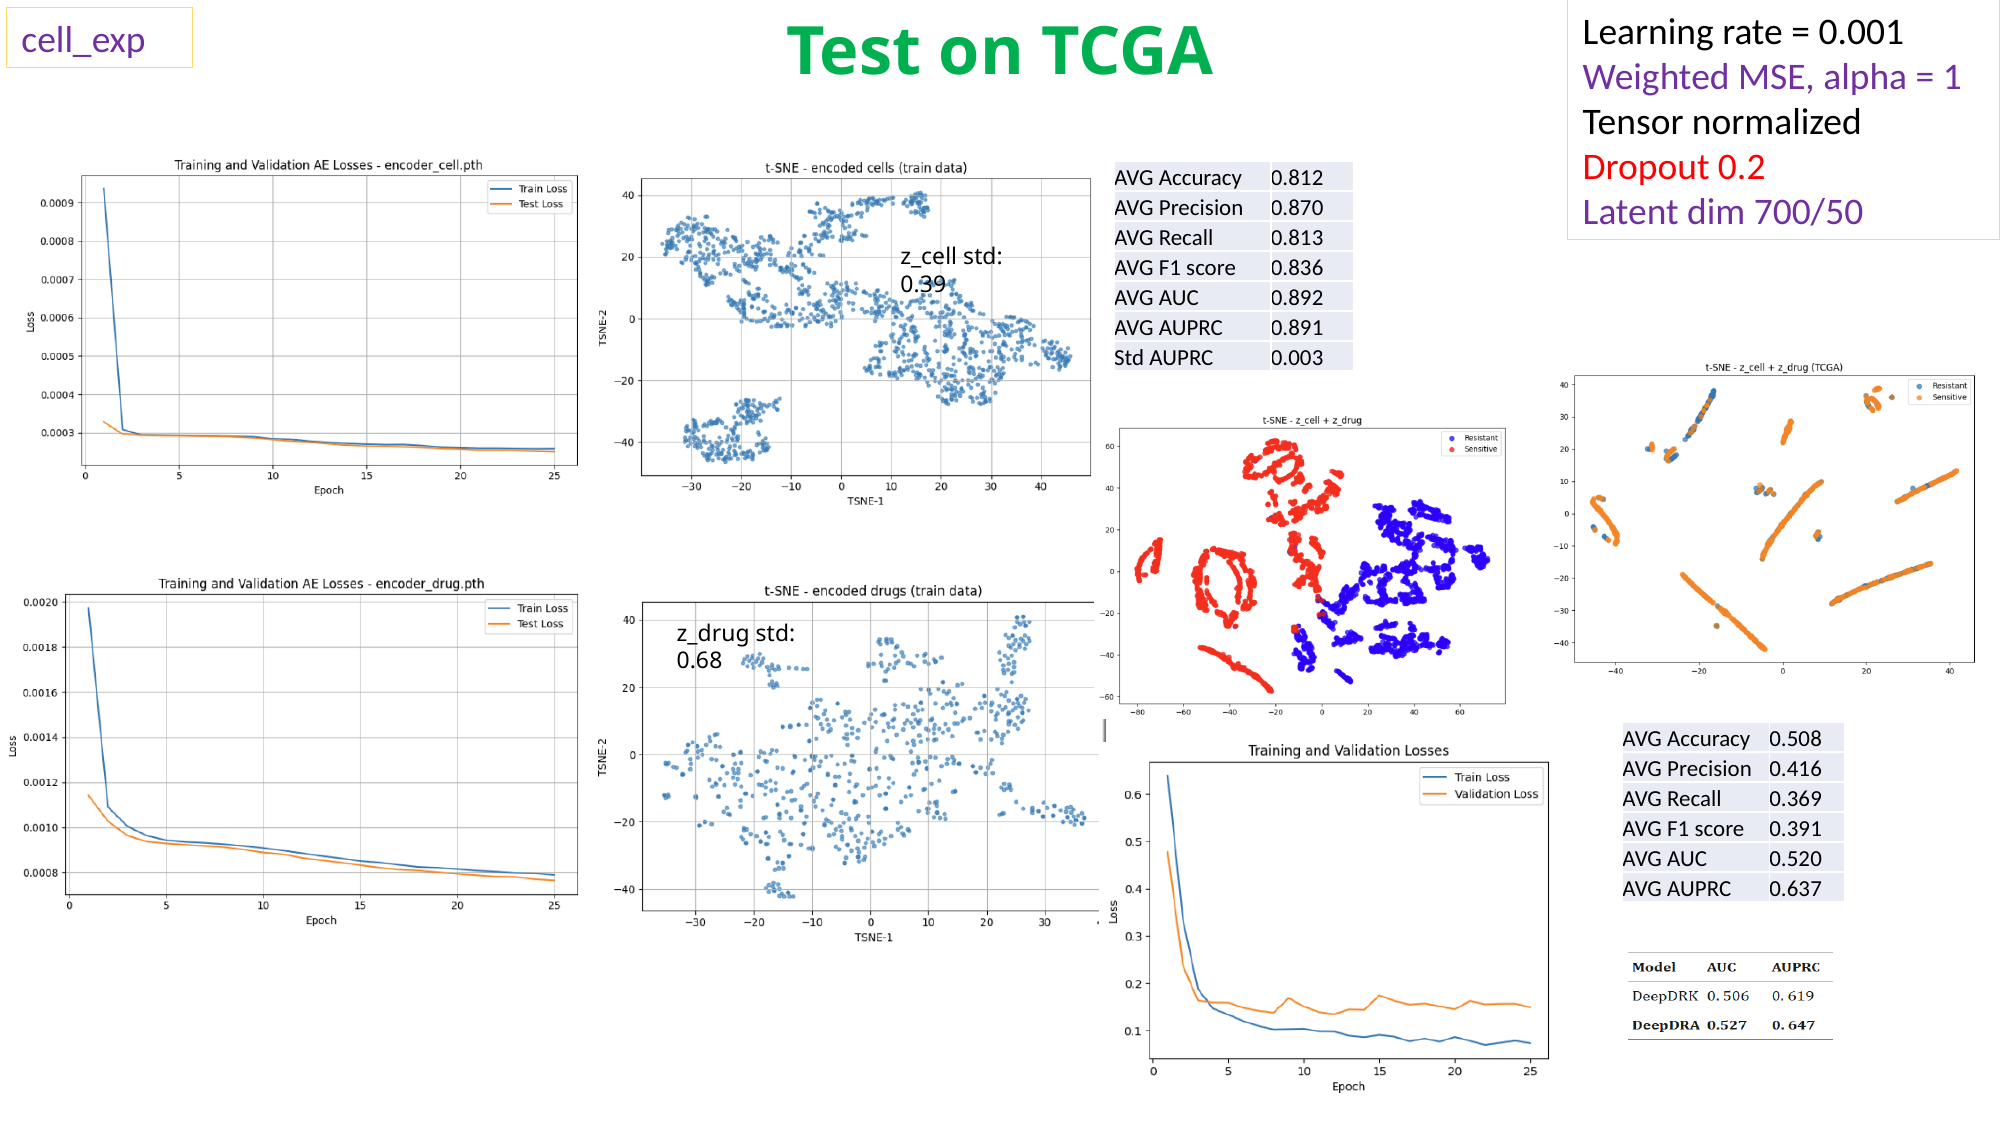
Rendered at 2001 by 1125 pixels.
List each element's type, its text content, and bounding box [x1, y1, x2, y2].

picture [0, 575, 582, 929]
table_cell AVG AUC [1115, 282, 1270, 310]
table_header 0.508 [1770, 723, 1844, 751]
table_cell AVG Recall [1115, 222, 1270, 250]
table_cell 0.891 [1272, 312, 1353, 340]
table_cell 0.870 [1272, 192, 1353, 220]
table_cell AVG F1 score [1115, 252, 1270, 280]
table_cell AVG AUC [1623, 843, 1769, 871]
title Test on TCGA [137, 0, 1567, 162]
table_cell AVG Precision [1623, 753, 1769, 781]
picture [1622, 949, 1836, 1042]
table_cell AVG F1 score [1623, 813, 1769, 841]
picture [590, 161, 1555, 1097]
table_cell 0.520 [1770, 843, 1844, 871]
table_cell AVG AUPRC [1623, 873, 1769, 901]
table_cell 0.813 [1272, 222, 1353, 250]
table_cell Std AUPRC [1115, 342, 1270, 370]
table_header AVG Accuracy [1623, 723, 1769, 751]
table_cell 0.369 [1770, 783, 1844, 811]
table_cell AVG Recall [1623, 783, 1769, 811]
table_header 0.812 [1272, 162, 1353, 190]
table_header AVG Accuracy [1115, 162, 1270, 190]
text_box cell_exp [6, 7, 193, 68]
table_cell 0.416 [1770, 753, 1844, 781]
table_cell 0.637 [1770, 873, 1844, 901]
picture [23, 156, 582, 497]
table_cell AVG Precision [1115, 192, 1270, 220]
table_cell 0.003 [1272, 342, 1353, 370]
table_cell AVG AUPRC [1115, 312, 1270, 340]
table_cell 0.391 [1770, 813, 1844, 841]
picture [1554, 358, 1977, 680]
table_cell 0.836 [1272, 252, 1353, 280]
text_box Learning rate = 0.001 Weighted MSE, alpha = 1 Tensor normalized Dropout 0.2 Latent dim 700/50 [1567, 0, 2000, 240]
table_cell 0.892 [1272, 282, 1353, 310]
